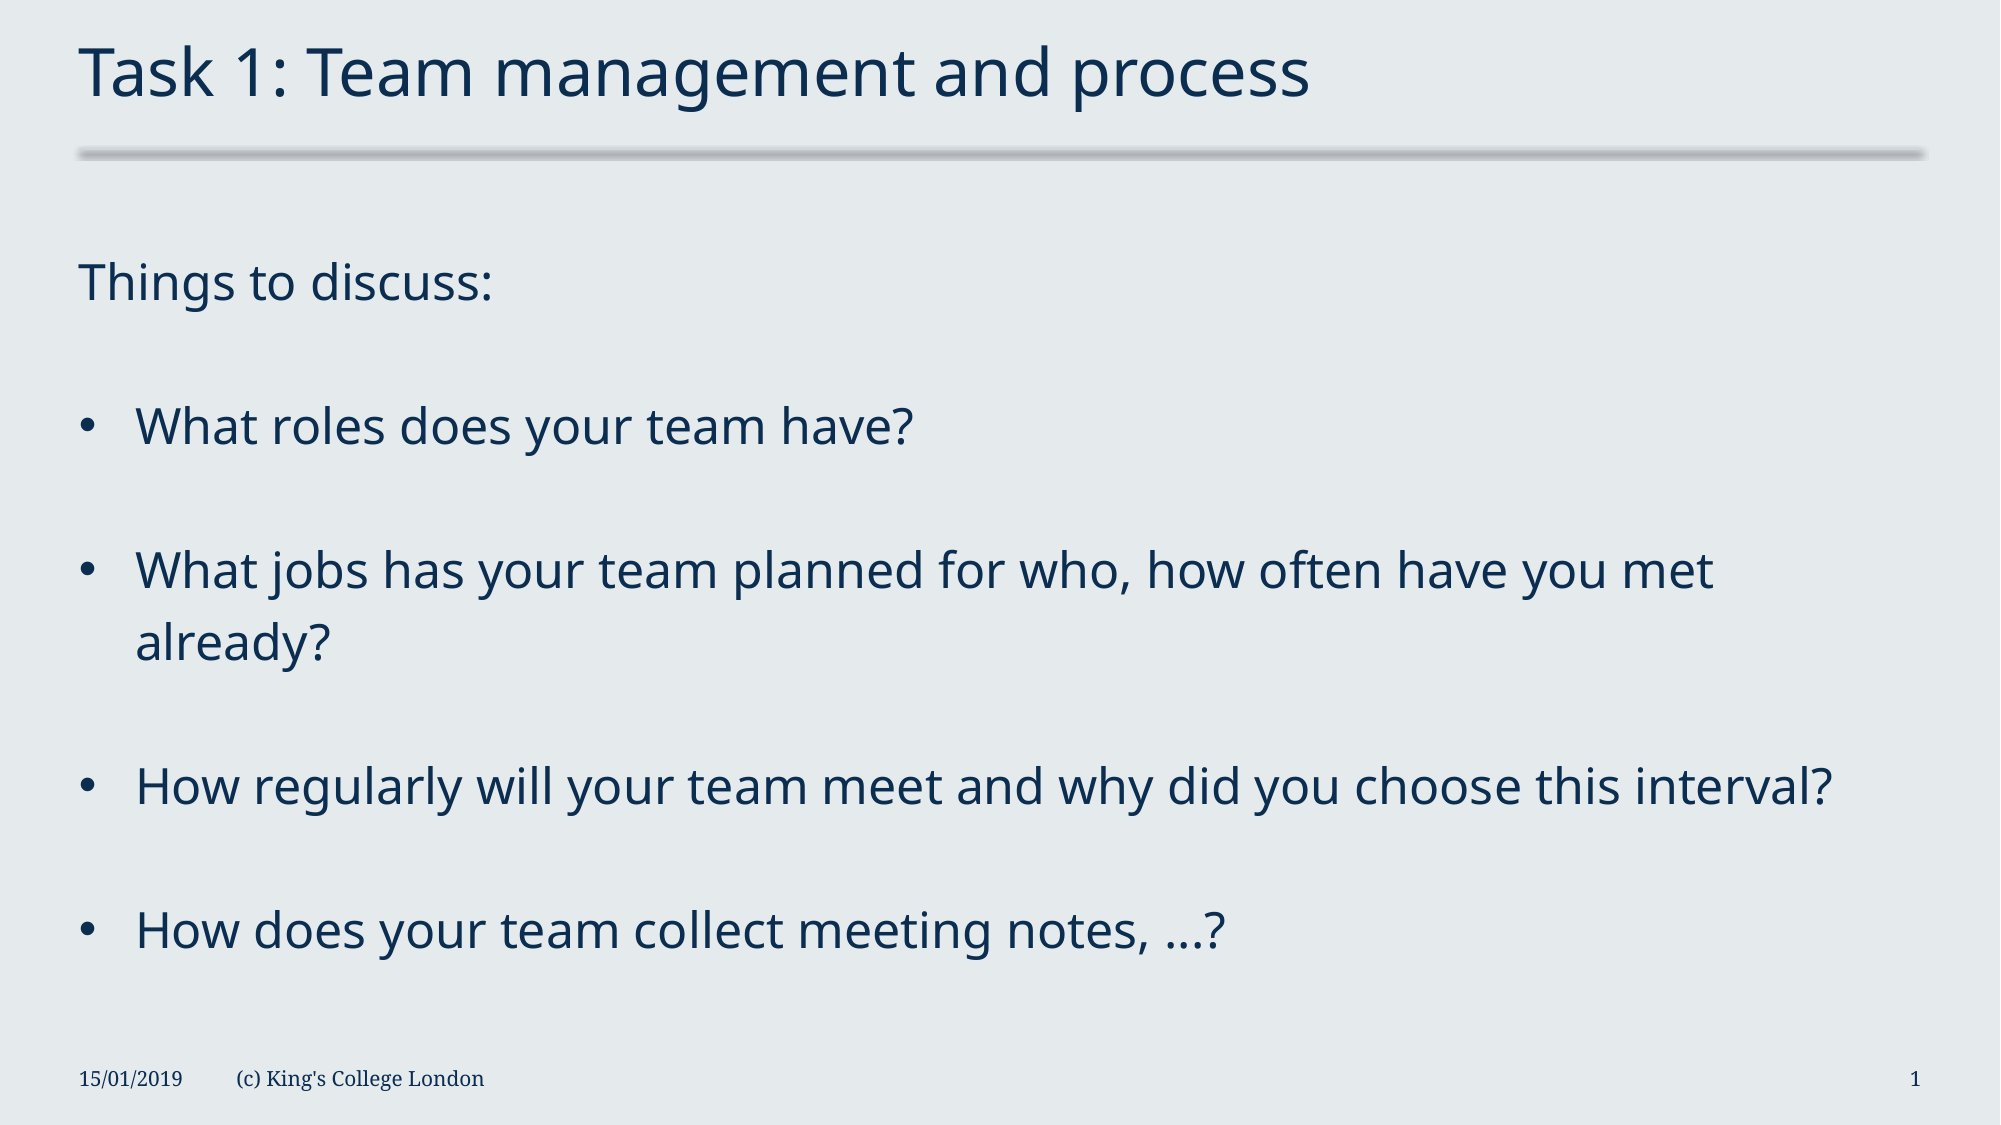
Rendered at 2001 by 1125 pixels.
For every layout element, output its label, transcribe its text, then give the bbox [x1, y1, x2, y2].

slide_number 1 [1763, 1065, 1922, 1125]
title Task 1: Team management and process [78, 29, 1922, 148]
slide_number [78, 1065, 236, 1125]
footer (c) King's College London [236, 1065, 1763, 1125]
list Things to discuss: What roles does your team have? What jobs has your team planned for who, how often have you met already? How regularly will your team meet and why did you choose this interval? How does your team collect meeting notes, ...? [78, 178, 1922, 976]
